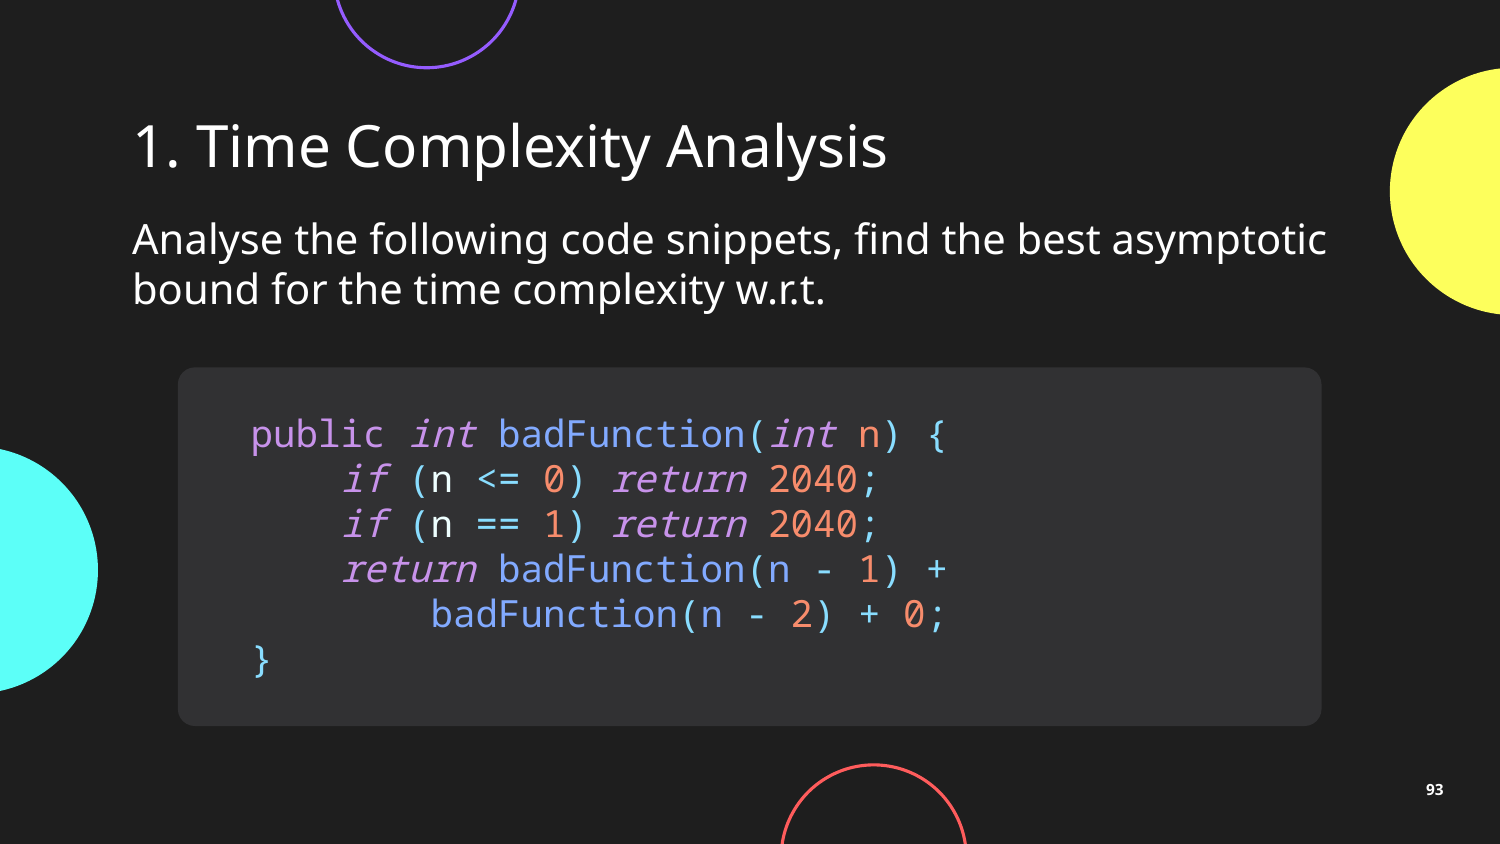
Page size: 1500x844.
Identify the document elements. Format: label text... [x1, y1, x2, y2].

slide_number 93 [1389, 764, 1480, 816]
text_box public int badFunction(int n) { if (n <= 0) return 2040; if (n == 1) return 2040; return badFunction(n - 1) + badFunction(n - 2) + 0; } [235, 402, 1264, 688]
text_box [175, 365, 1324, 729]
title 1. Time Complexity Analysis [117, 106, 1383, 183]
